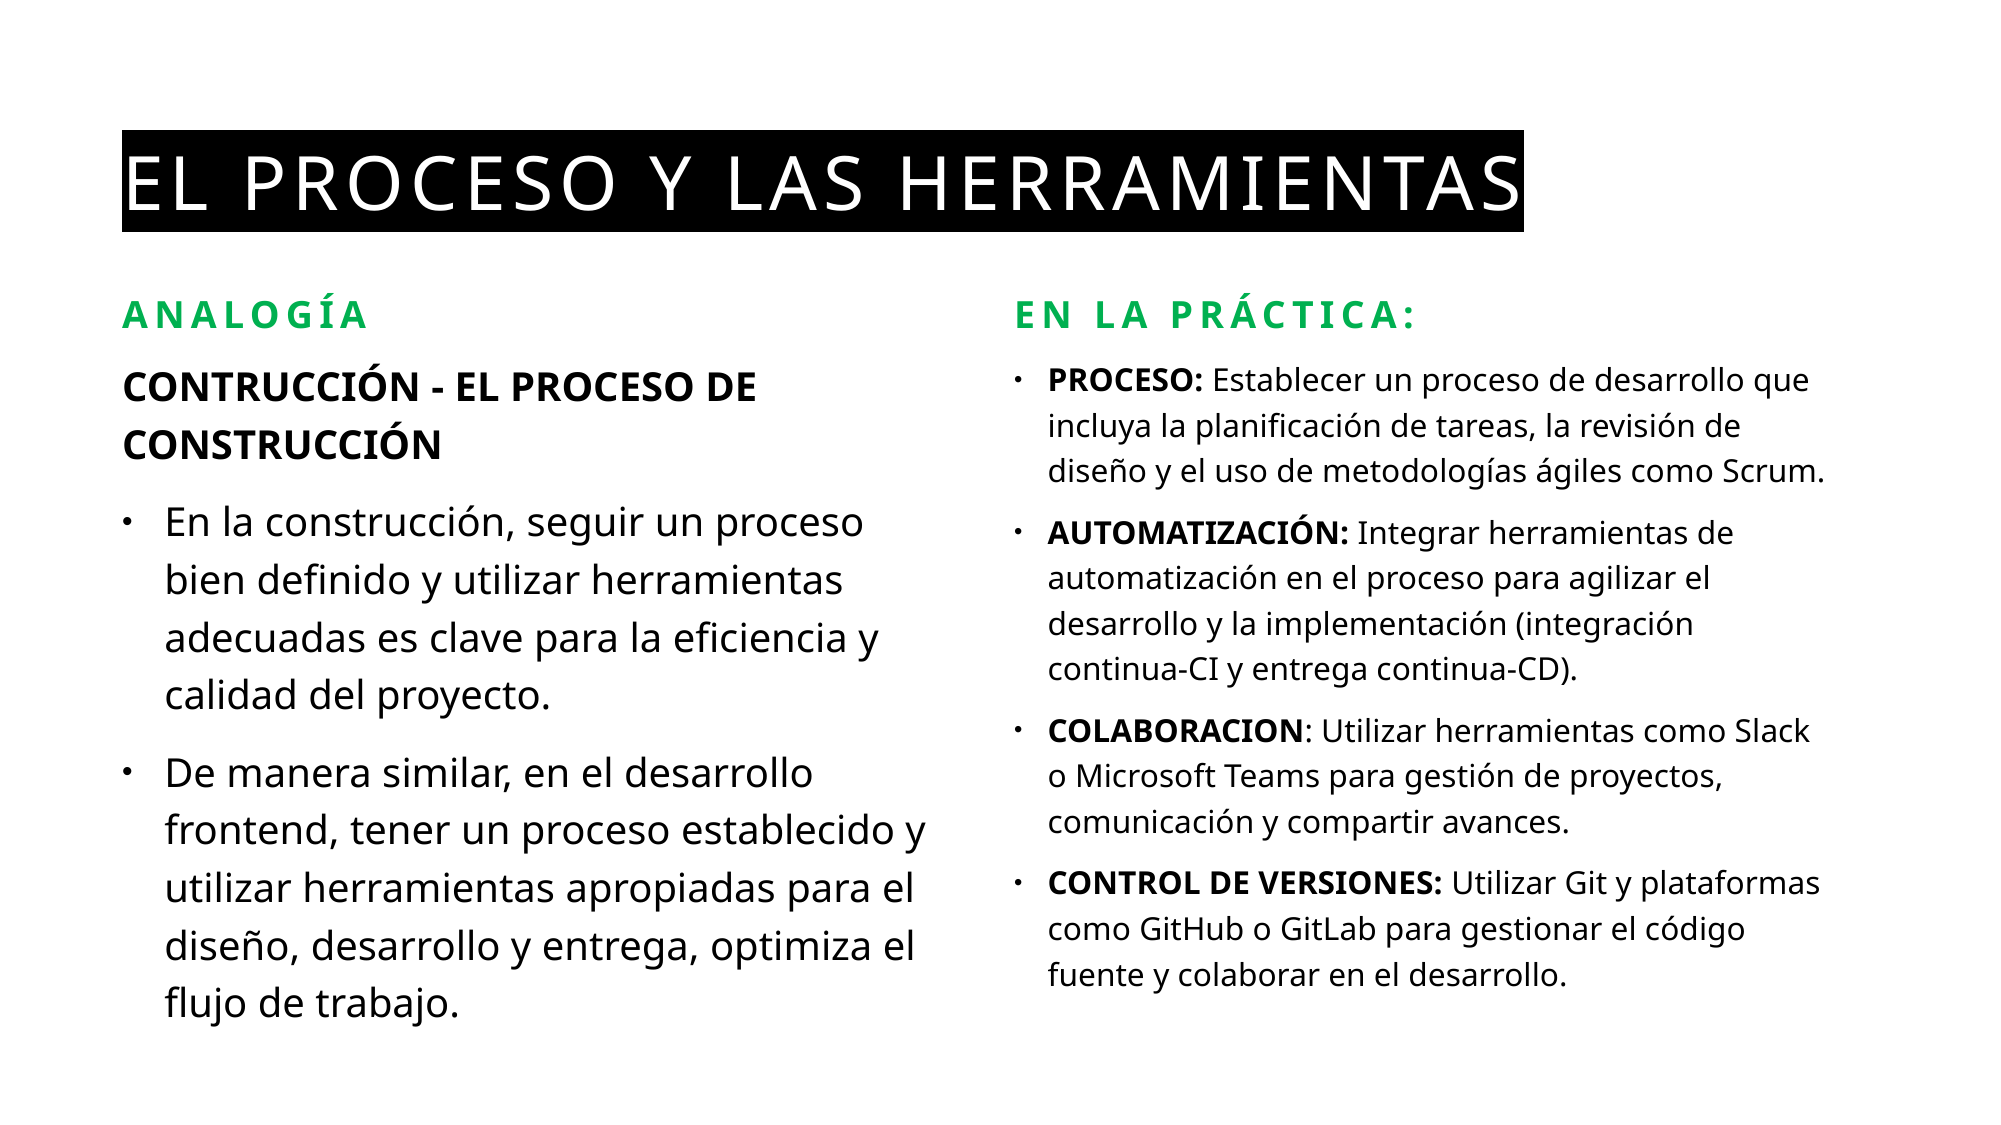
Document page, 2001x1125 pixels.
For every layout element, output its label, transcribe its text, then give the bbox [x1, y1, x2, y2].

list ANALOGÍA [107, 232, 954, 344]
list EN LA PRÁCTICA: [999, 232, 1850, 344]
list CONTRUCCIÓN - EL PROCESO DE CONSTRUCCIÓN En la construcción, seguir un proceso bien definido y utilizar herramientas adecuadas es clave para la eficiencia y calidad del proyecto. De manera similar, en el desarrollo frontend, tener un proceso establecido y utilizar herramientas apropiadas para el diseño, desarrollo y entrega, optimiza el flujo de trabajo. [107, 344, 954, 1036]
title El proceso y las herramientas [107, 106, 1850, 233]
list PROCESO: Establecer un proceso de desarrollo que incluya la planificación de tareas, la revisión de diseño y el uso de metodologías ágiles como Scrum. AUTOMATIZACIÓN: Integrar herramientas de automatización en el proceso para agilizar el desarrollo y la implementación (integración continua-CI y entrega continua-CD). COLABORACION: Utilizar herramientas como Slack o Microsoft Teams para gestión de proyectos, comunicación y compartir avances. CONTROL DE VERSIONES: Utilizar Git y plataformas como GitHub o GitLab para gestionar el código fuente y colaborar en el desarrollo. [999, 344, 1850, 1036]
